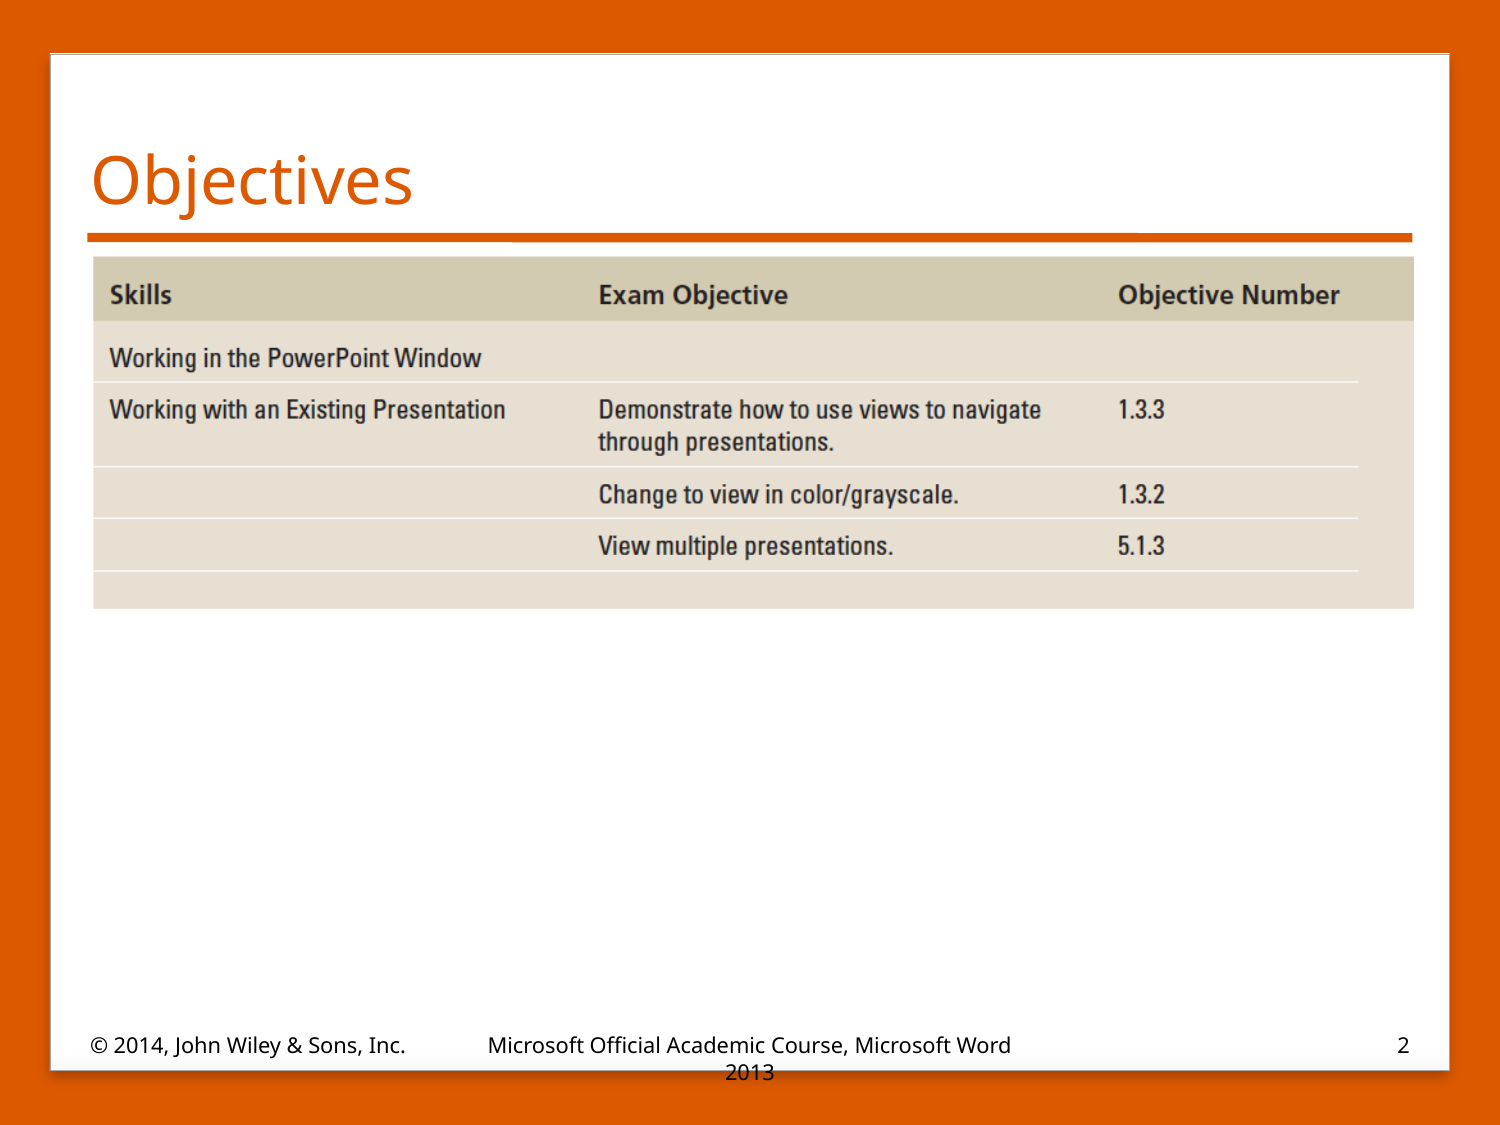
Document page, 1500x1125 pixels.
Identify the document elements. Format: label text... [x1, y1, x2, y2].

footer Microsoft Official Academic Course, Microsoft Word 2013 [449, 1024, 1051, 1103]
picture [87, 249, 1415, 618]
title Objectives [74, 74, 1426, 226]
slide_number 2 [1074, 1024, 1426, 1103]
slide_number © 2014, John Wiley & Sons, Inc. [74, 1024, 426, 1103]
